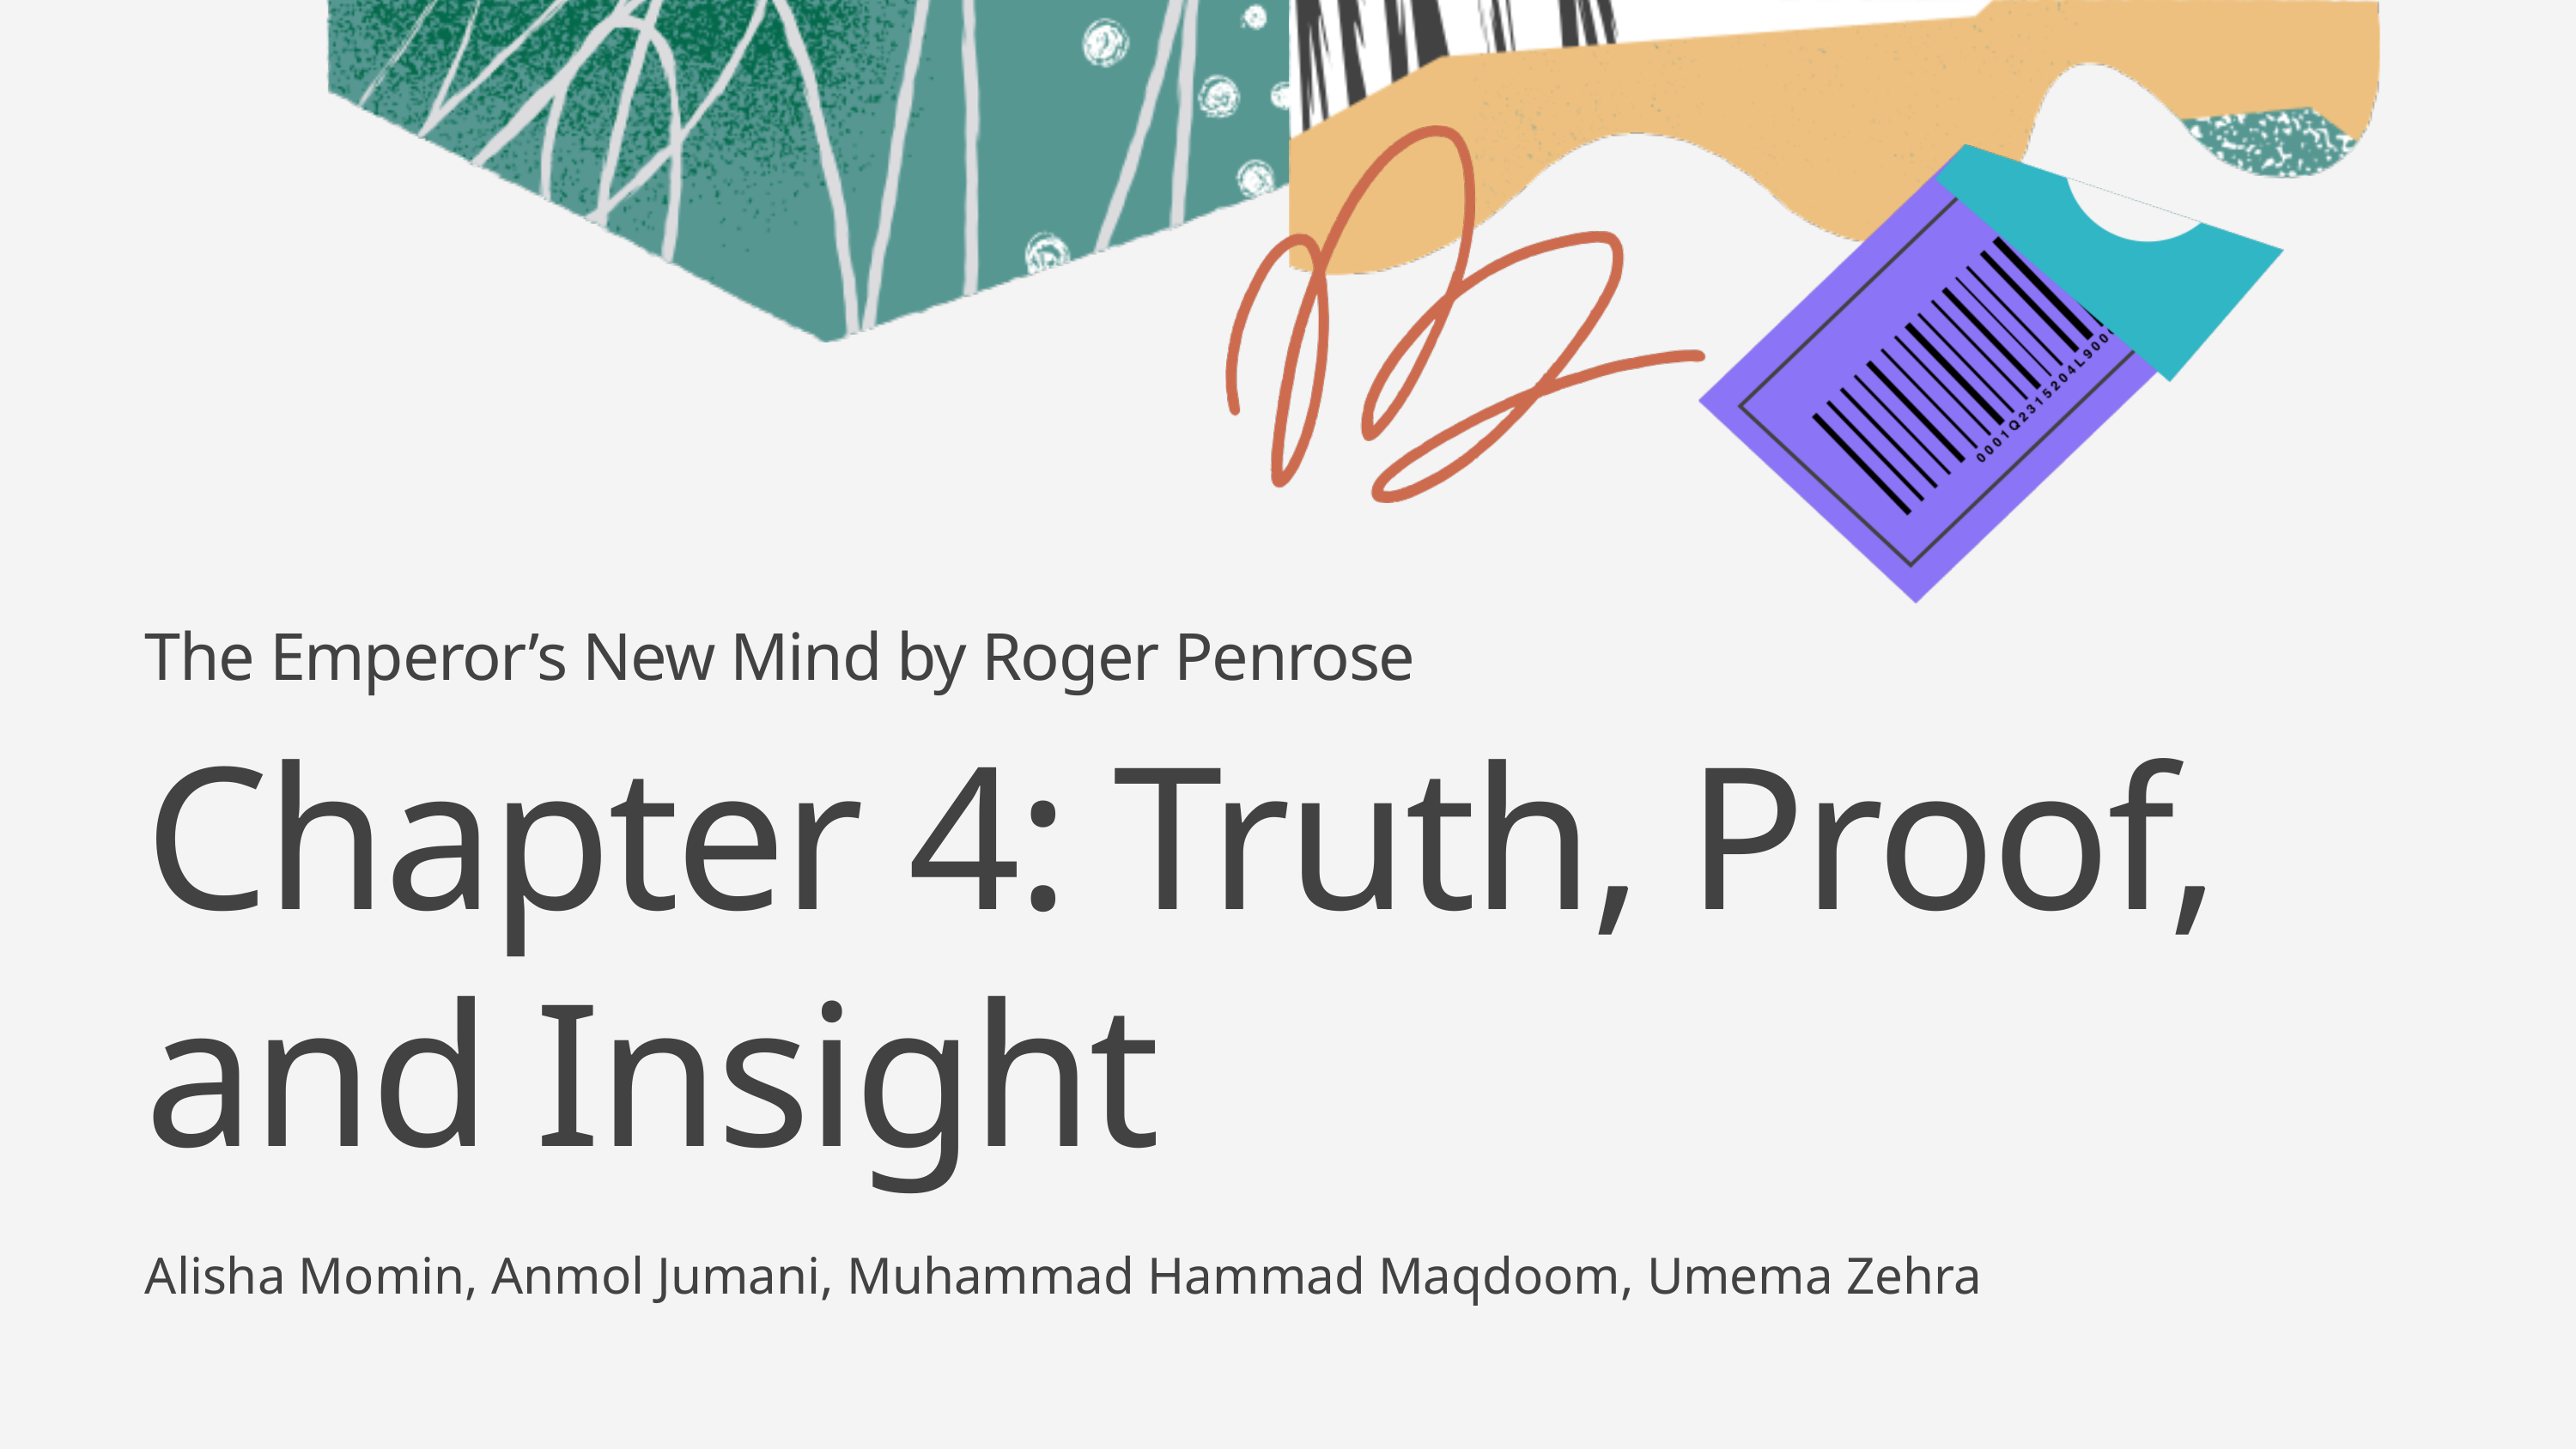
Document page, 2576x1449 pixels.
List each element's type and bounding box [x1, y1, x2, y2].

picture [325, 0, 2379, 672]
text_box [144, 619, 2461, 1304]
